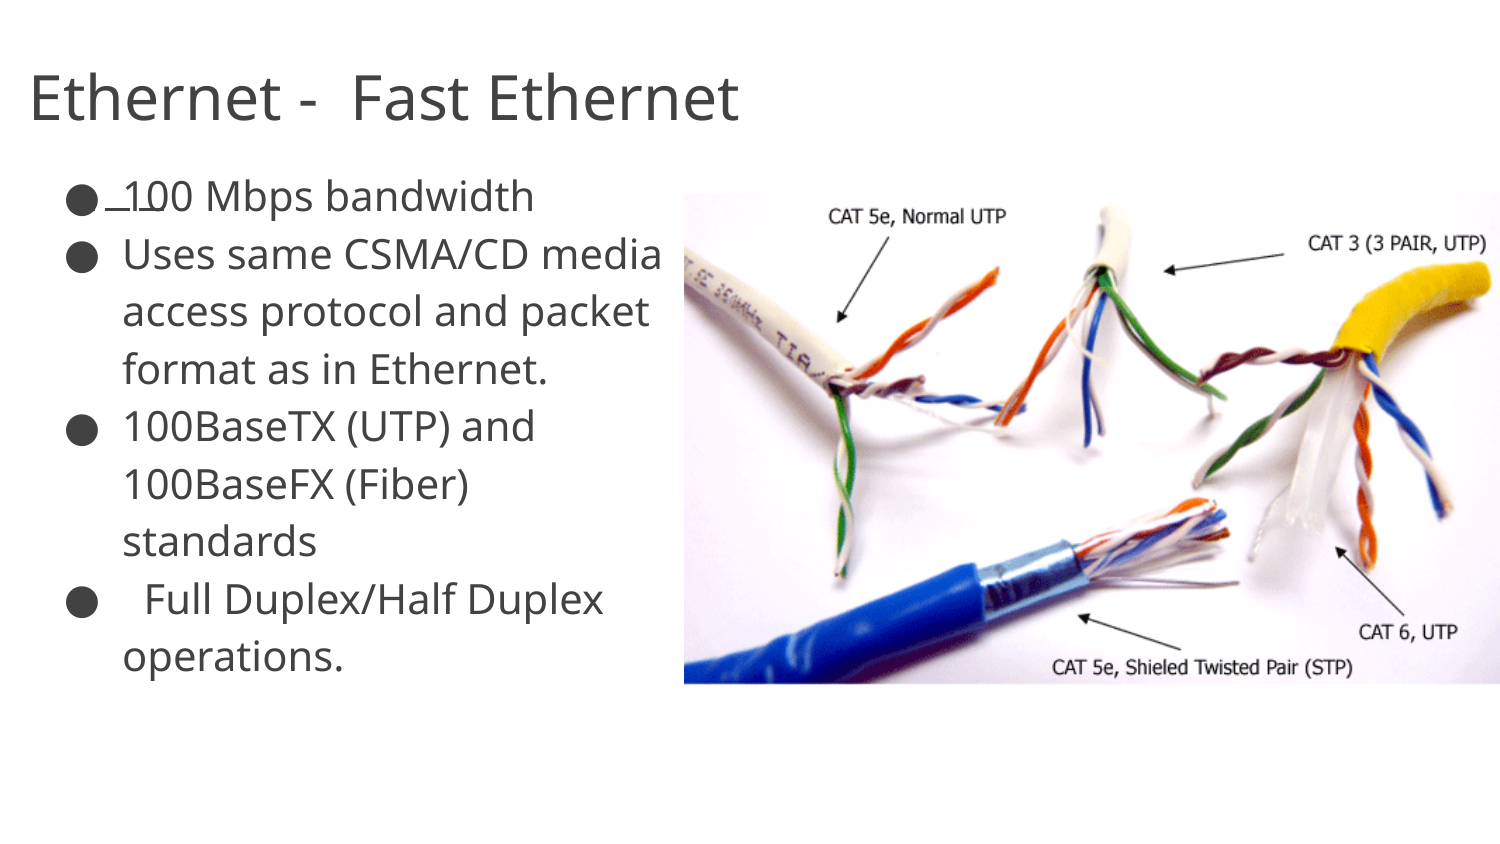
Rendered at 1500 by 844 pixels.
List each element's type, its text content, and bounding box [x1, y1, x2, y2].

picture [684, 194, 1500, 690]
title Ethernet - Fast Ethernet [13, 27, 1412, 148]
list 100 Mbps bandwidth Uses same CSMA/CD media access protocol and packet format as in Ethernet. 100BaseTX (UTP) and 100BaseFX (Fiber) standards Full Duplex/Half Duplex operations. [32, 147, 685, 844]
